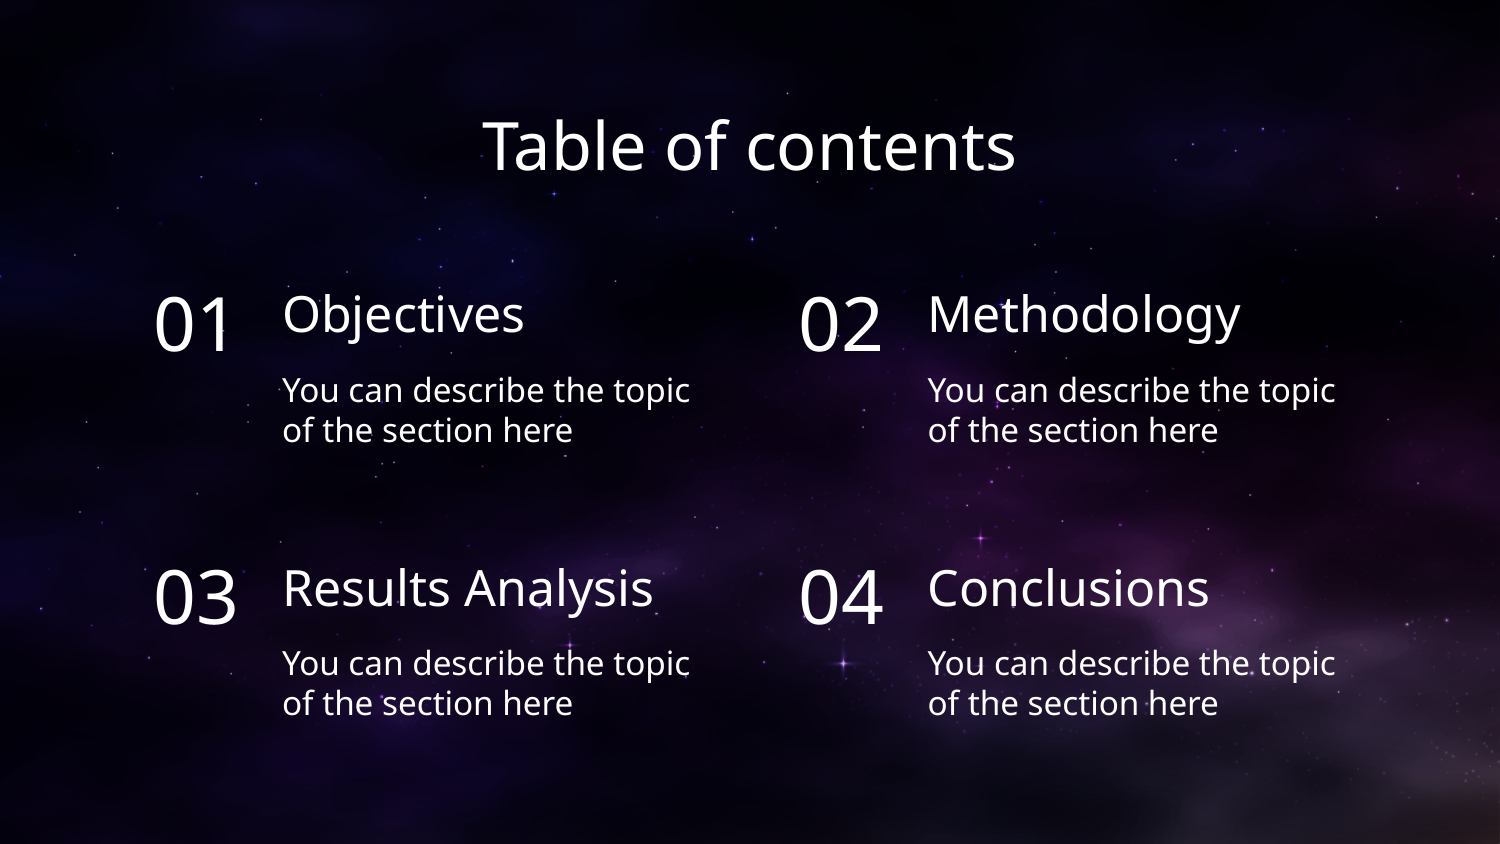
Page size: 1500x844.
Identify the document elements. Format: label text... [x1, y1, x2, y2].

title 01 [125, 273, 266, 382]
title Table of contents [116, 88, 1383, 183]
title Methodology [912, 273, 1375, 353]
subtitle You can describe the topic of the section here [266, 353, 729, 448]
subtitle You can describe the topic of the section here [912, 627, 1375, 722]
title Objectives [266, 273, 729, 353]
subtitle You can describe the topic of the section here [266, 627, 729, 722]
title Conclusions [912, 546, 1375, 627]
title Results Analysis [266, 546, 729, 627]
subtitle You can describe the topic of the section here [912, 353, 1375, 448]
title 04 [771, 546, 912, 655]
picture [0, 0, 1500, 844]
title 02 [771, 273, 912, 382]
title 03 [125, 546, 266, 655]
